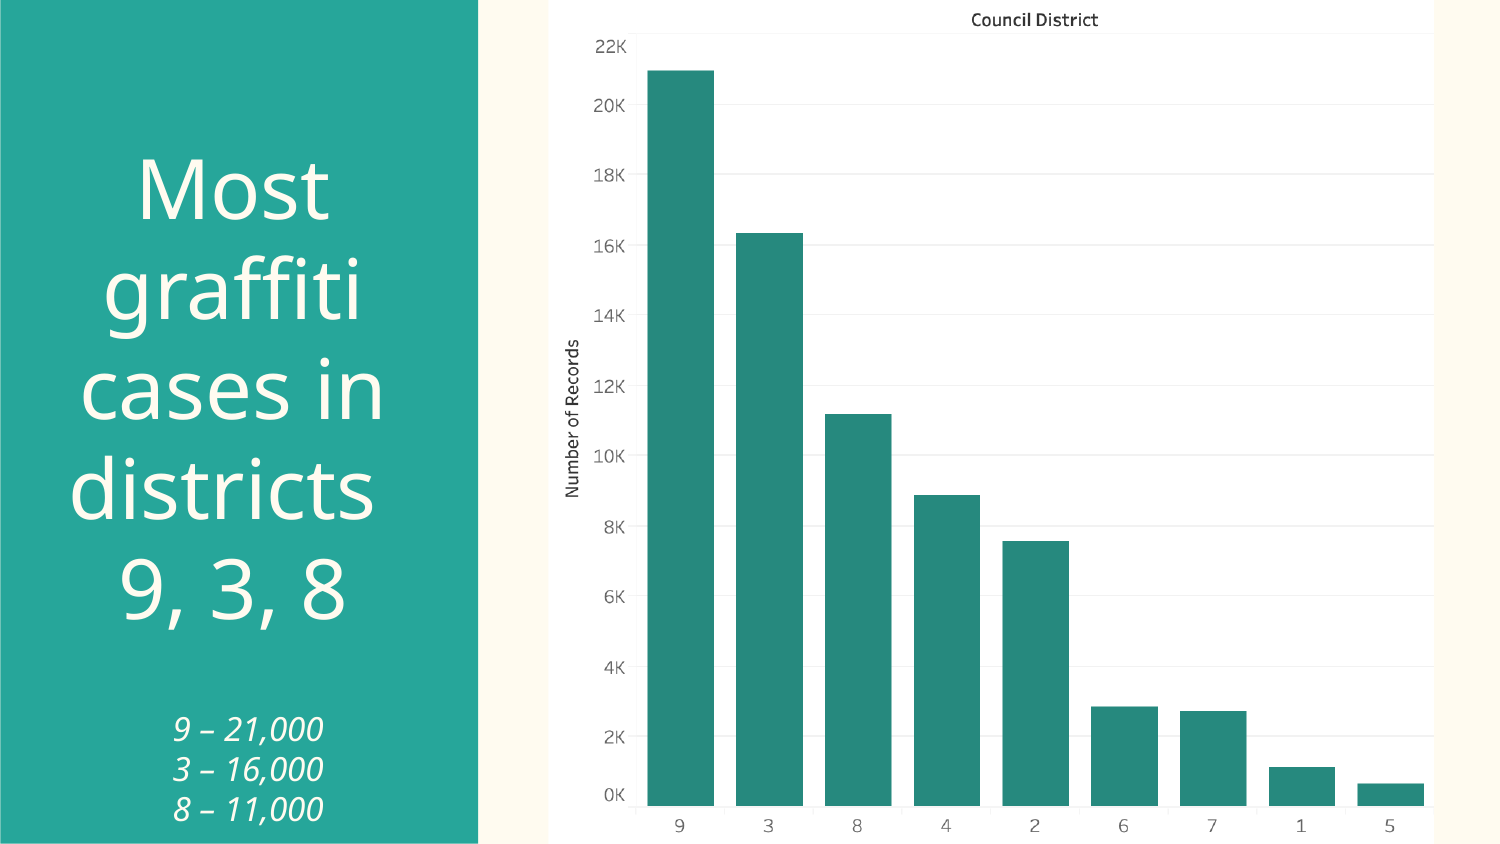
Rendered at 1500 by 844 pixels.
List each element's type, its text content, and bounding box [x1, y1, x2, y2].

picture [548, 0, 1435, 844]
title Most graffiti cases in districts 9, 3, 8 [0, 216, 479, 556]
subtitle 9 – 21,000 3 – 16,000 8 – 11,000 [17, 698, 461, 838]
